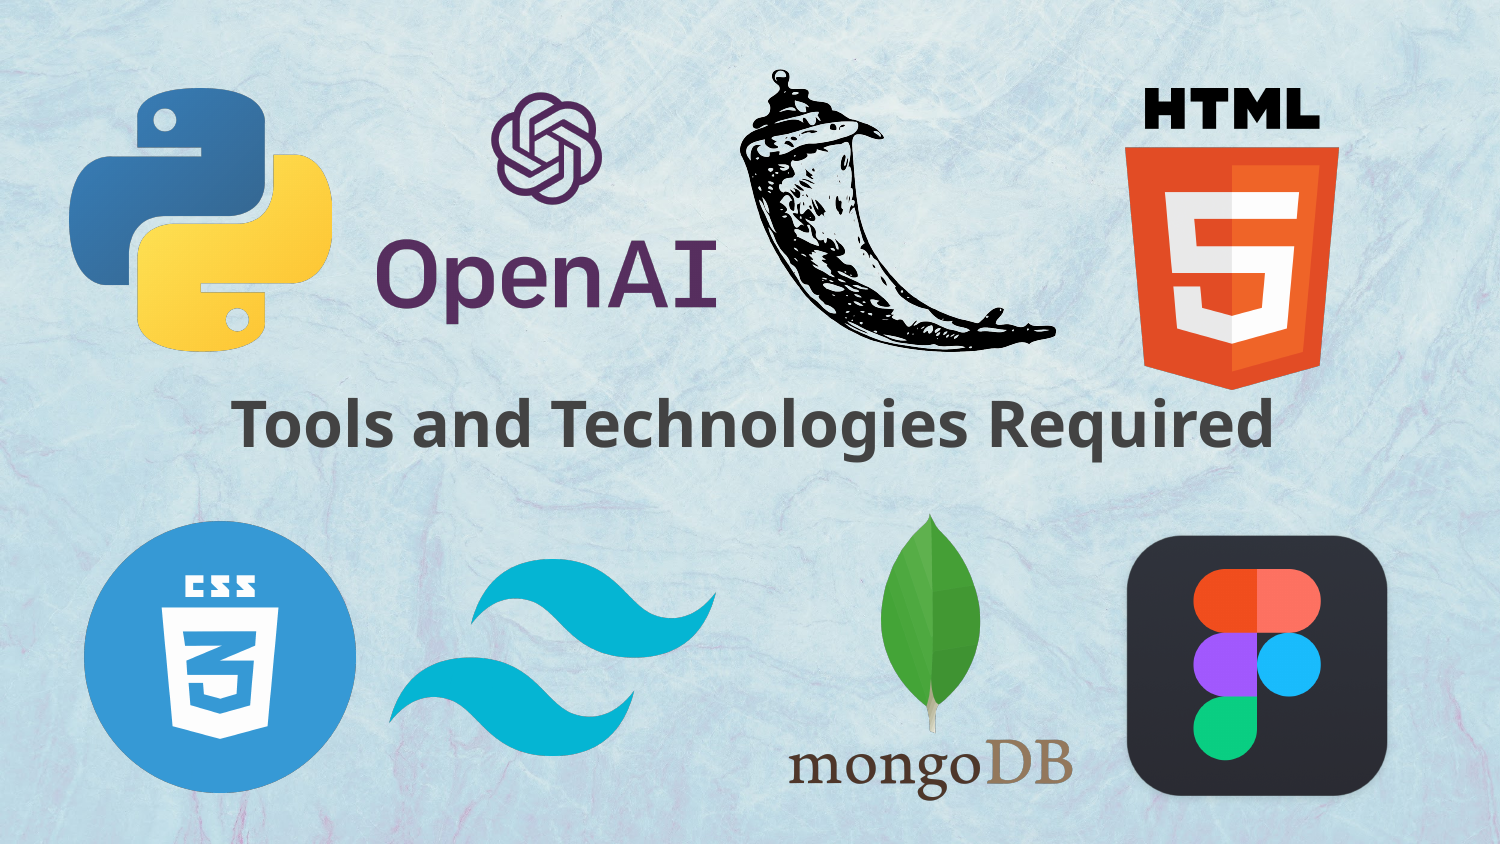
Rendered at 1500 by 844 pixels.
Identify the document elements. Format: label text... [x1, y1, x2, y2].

picture [0, 0, 1500, 844]
title Tools and Technologies Required [110, 351, 1399, 493]
